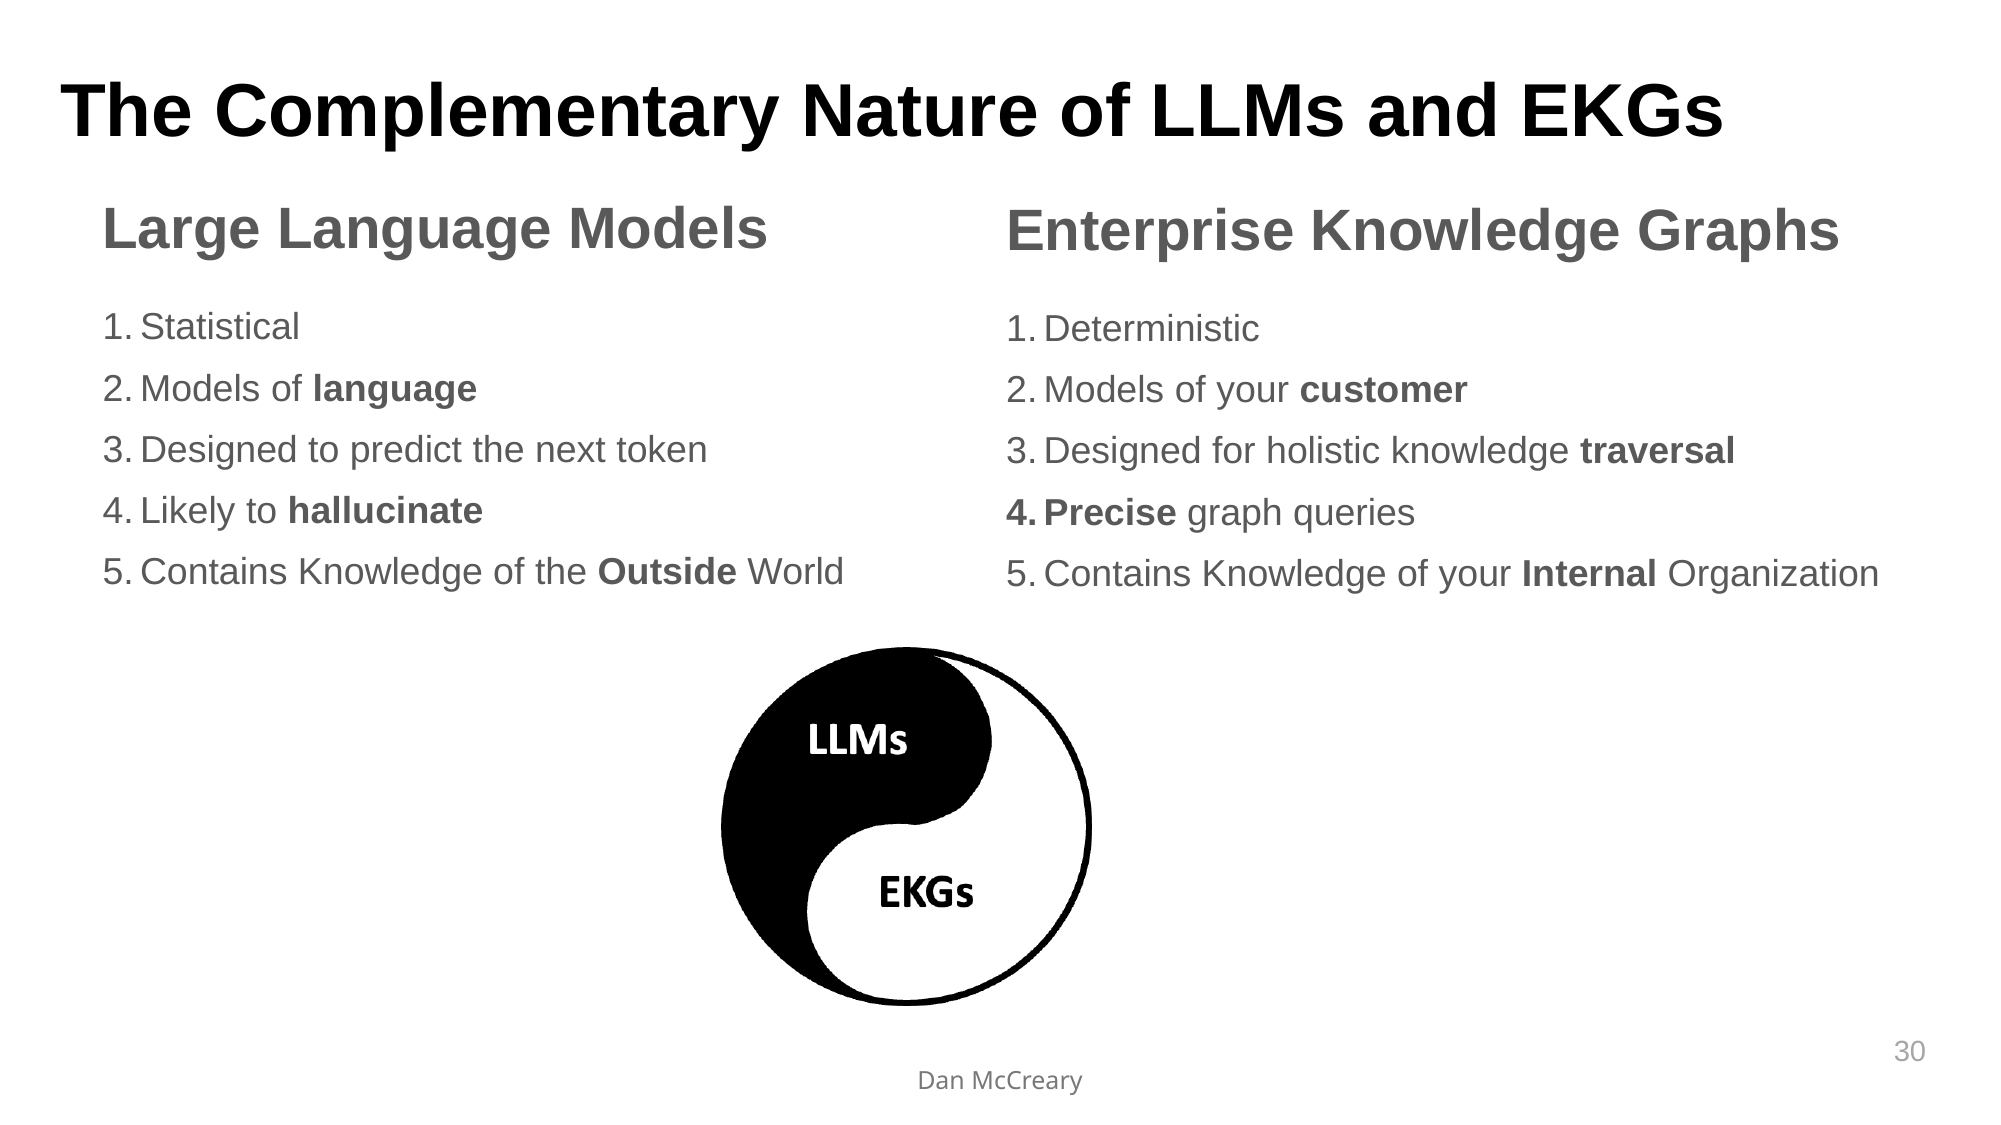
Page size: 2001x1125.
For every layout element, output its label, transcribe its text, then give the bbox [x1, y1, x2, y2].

picture [721, 646, 1092, 1007]
title The Complementary Nature of LLMs and EKGs [45, 57, 1867, 167]
slide_number 30 [1491, 1019, 1942, 1080]
list Large Language Models Statistical Models of language Designed to predict the next token Likely to hallucinate Contains Knowledge of the Outside World [87, 191, 896, 636]
text_box Enterprise Knowledge Graphs Deterministic Models of your customer Designed for holistic knowledge traversal Precise graph queries Contains Knowledge of your Internal Organization [991, 192, 1992, 624]
footer Dan McCreary [662, 1052, 1338, 1112]
